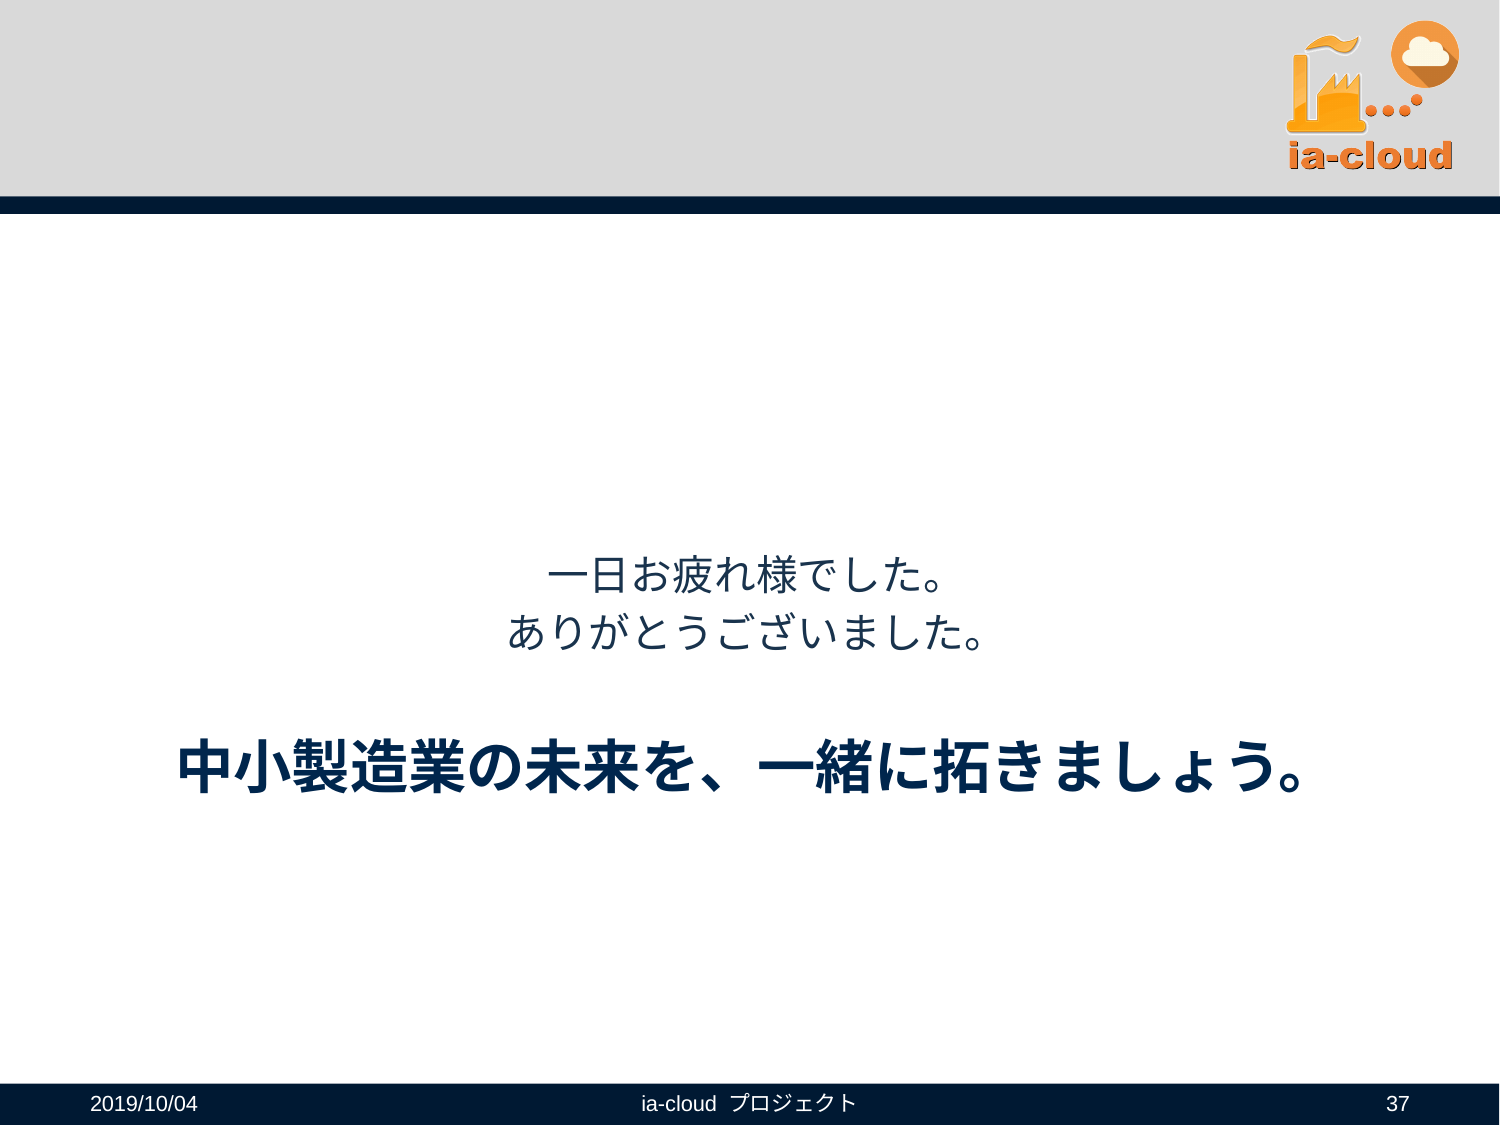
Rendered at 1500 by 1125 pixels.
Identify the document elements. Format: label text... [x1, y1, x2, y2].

picture [1263, 17, 1479, 204]
title 中小製造業の未来を、一緒に拓きましょう。 [118, 723, 1394, 947]
footer ia-cloud プロジェクト [512, 1082, 988, 1121]
slide_number 37 [1074, 1082, 1425, 1121]
list 一日お疲れ様でした。 ありがとうございました。 [118, 476, 1394, 723]
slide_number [75, 1082, 425, 1121]
